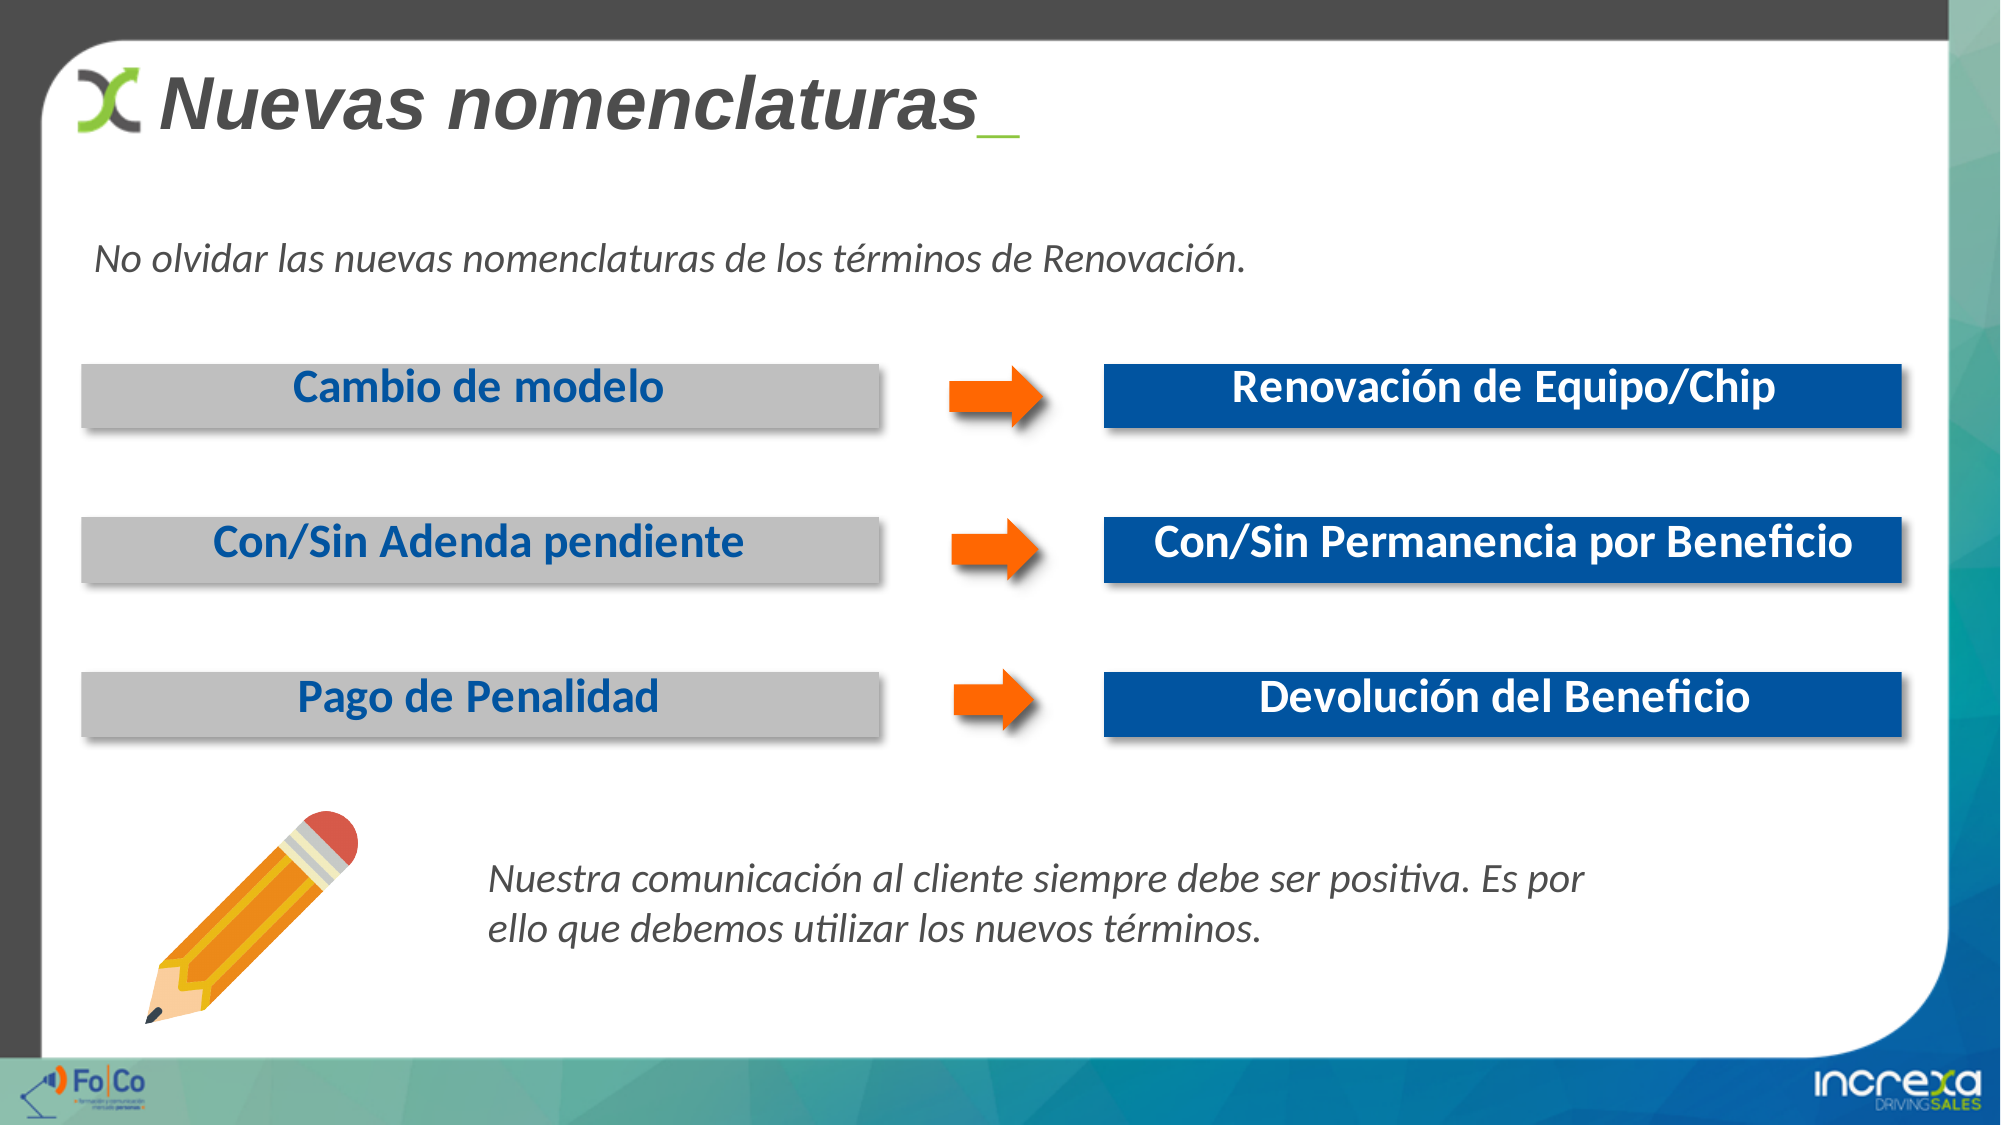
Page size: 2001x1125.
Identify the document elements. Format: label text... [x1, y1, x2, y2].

text_box Nuevas nomenclaturas_ [145, 47, 1376, 152]
text_box No olvidar las nuevas nomenclaturas de los términos de Renovación. [78, 223, 1858, 289]
picture [0, 0, 2001, 1125]
text_box Nuestra comunicación al cliente siempre debe ser positiva. Es por ello que debemos utilizar los nuevos términos. [473, 843, 1619, 958]
